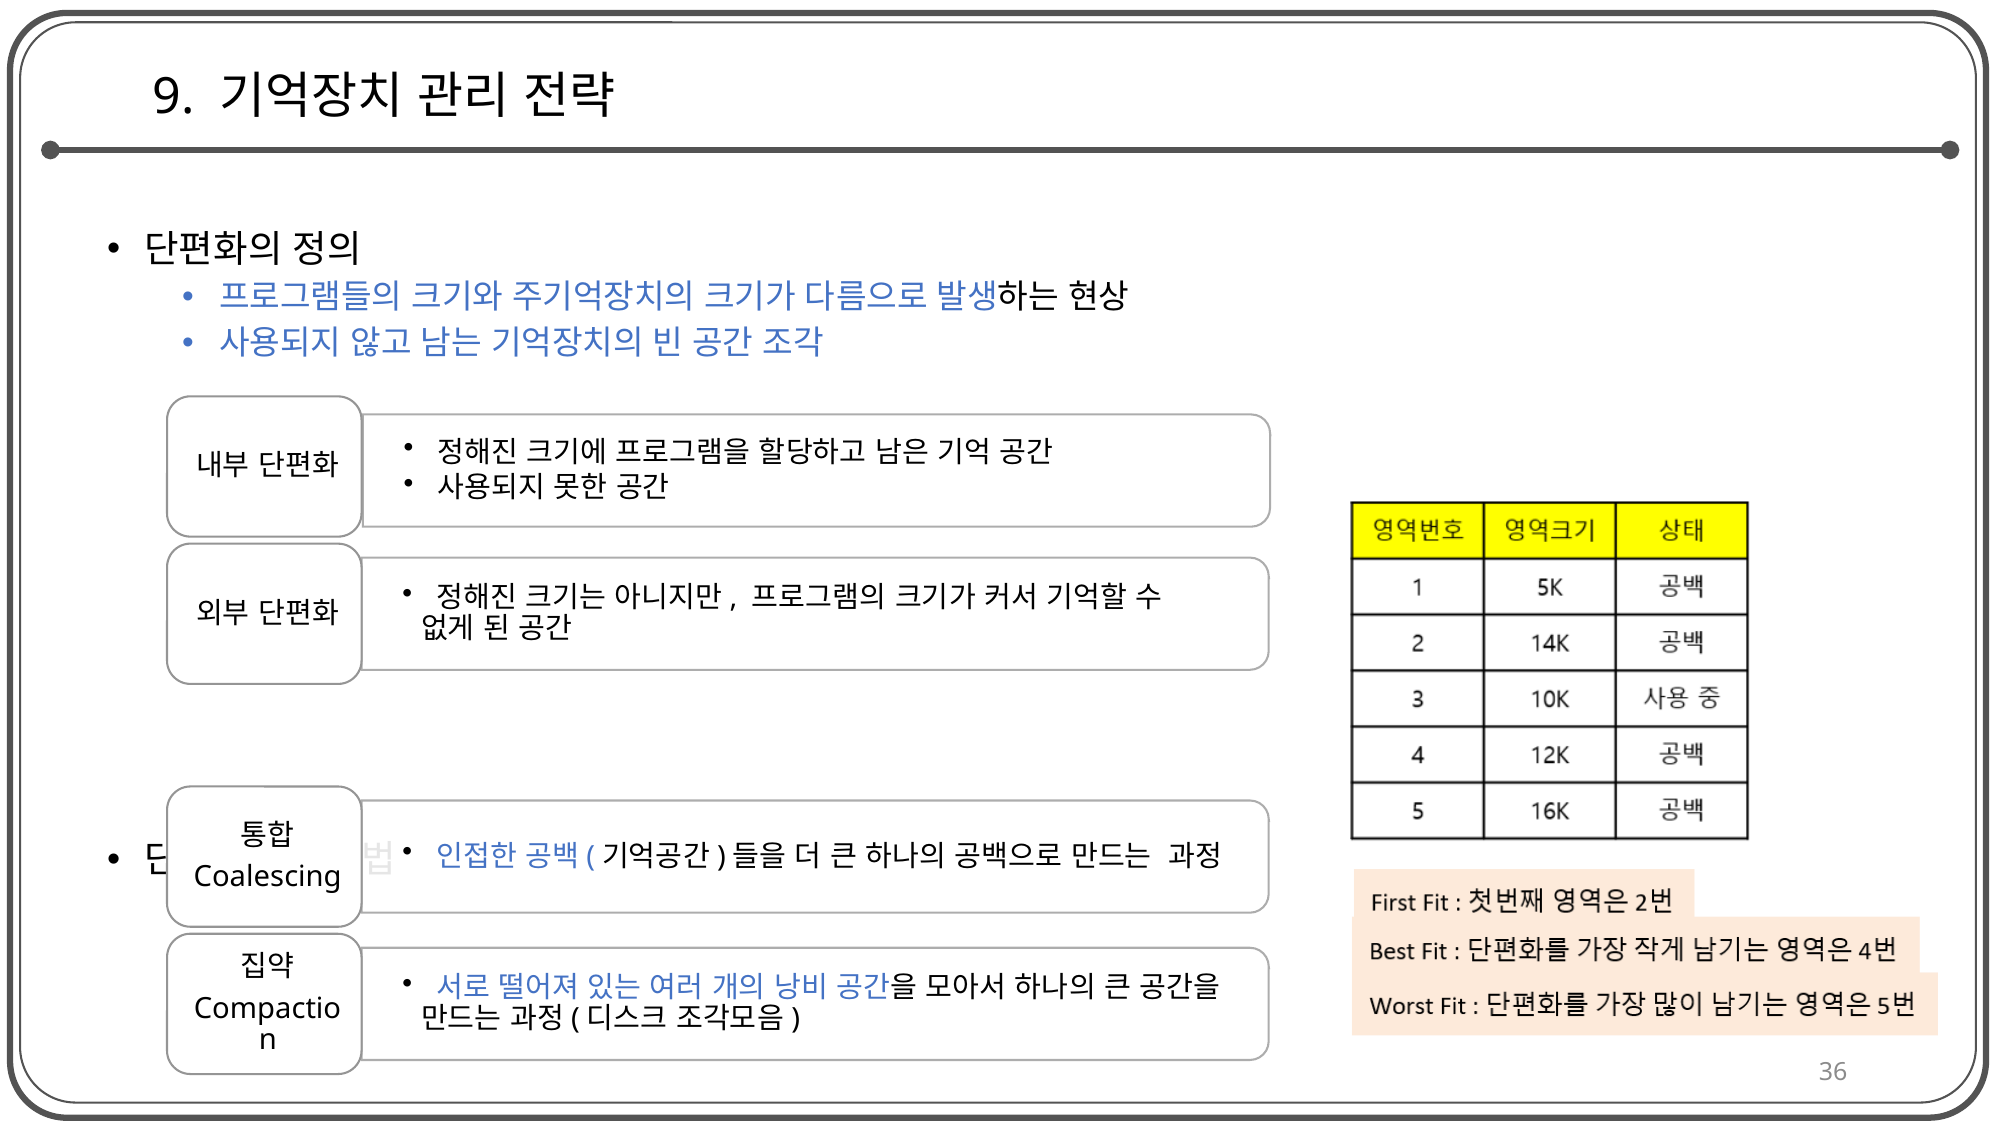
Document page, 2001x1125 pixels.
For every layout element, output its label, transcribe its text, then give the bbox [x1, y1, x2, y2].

picture [1343, 493, 1754, 844]
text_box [152, 786, 1283, 1075]
list 단편화의 정의 프로그램들의 크기와 주기억장치의 크기가 다름으로 발생하는 현상 사용되지 않고 남는 기억장치의 빈 공간 조각 단편화 해결방법 [92, 194, 1910, 1014]
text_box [152, 396, 1283, 684]
slide_number 36 [1412, 1044, 1863, 1103]
picture [1343, 865, 1941, 1044]
title 9. 기억장치 관리 전략 [137, 45, 1863, 150]
